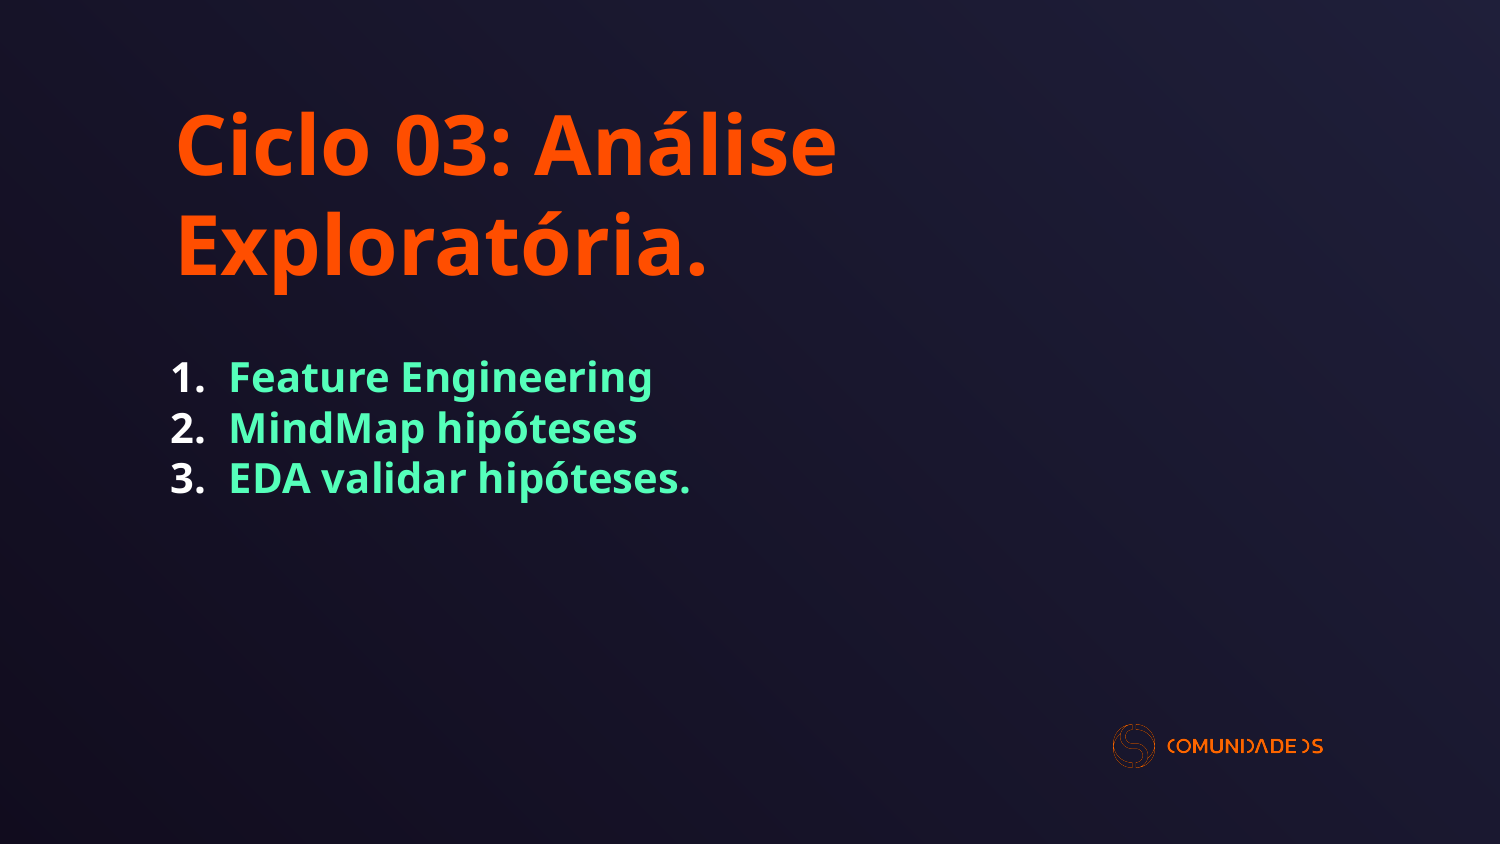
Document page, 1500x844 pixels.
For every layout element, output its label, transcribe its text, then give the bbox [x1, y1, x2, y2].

picture [1113, 723, 1324, 768]
text_box Feature Engineering MindMap hipóteses EDA validar hipóteses. [138, 336, 1436, 626]
text_box Ciclo 03: Análise Exploratória. [159, 135, 1276, 249]
